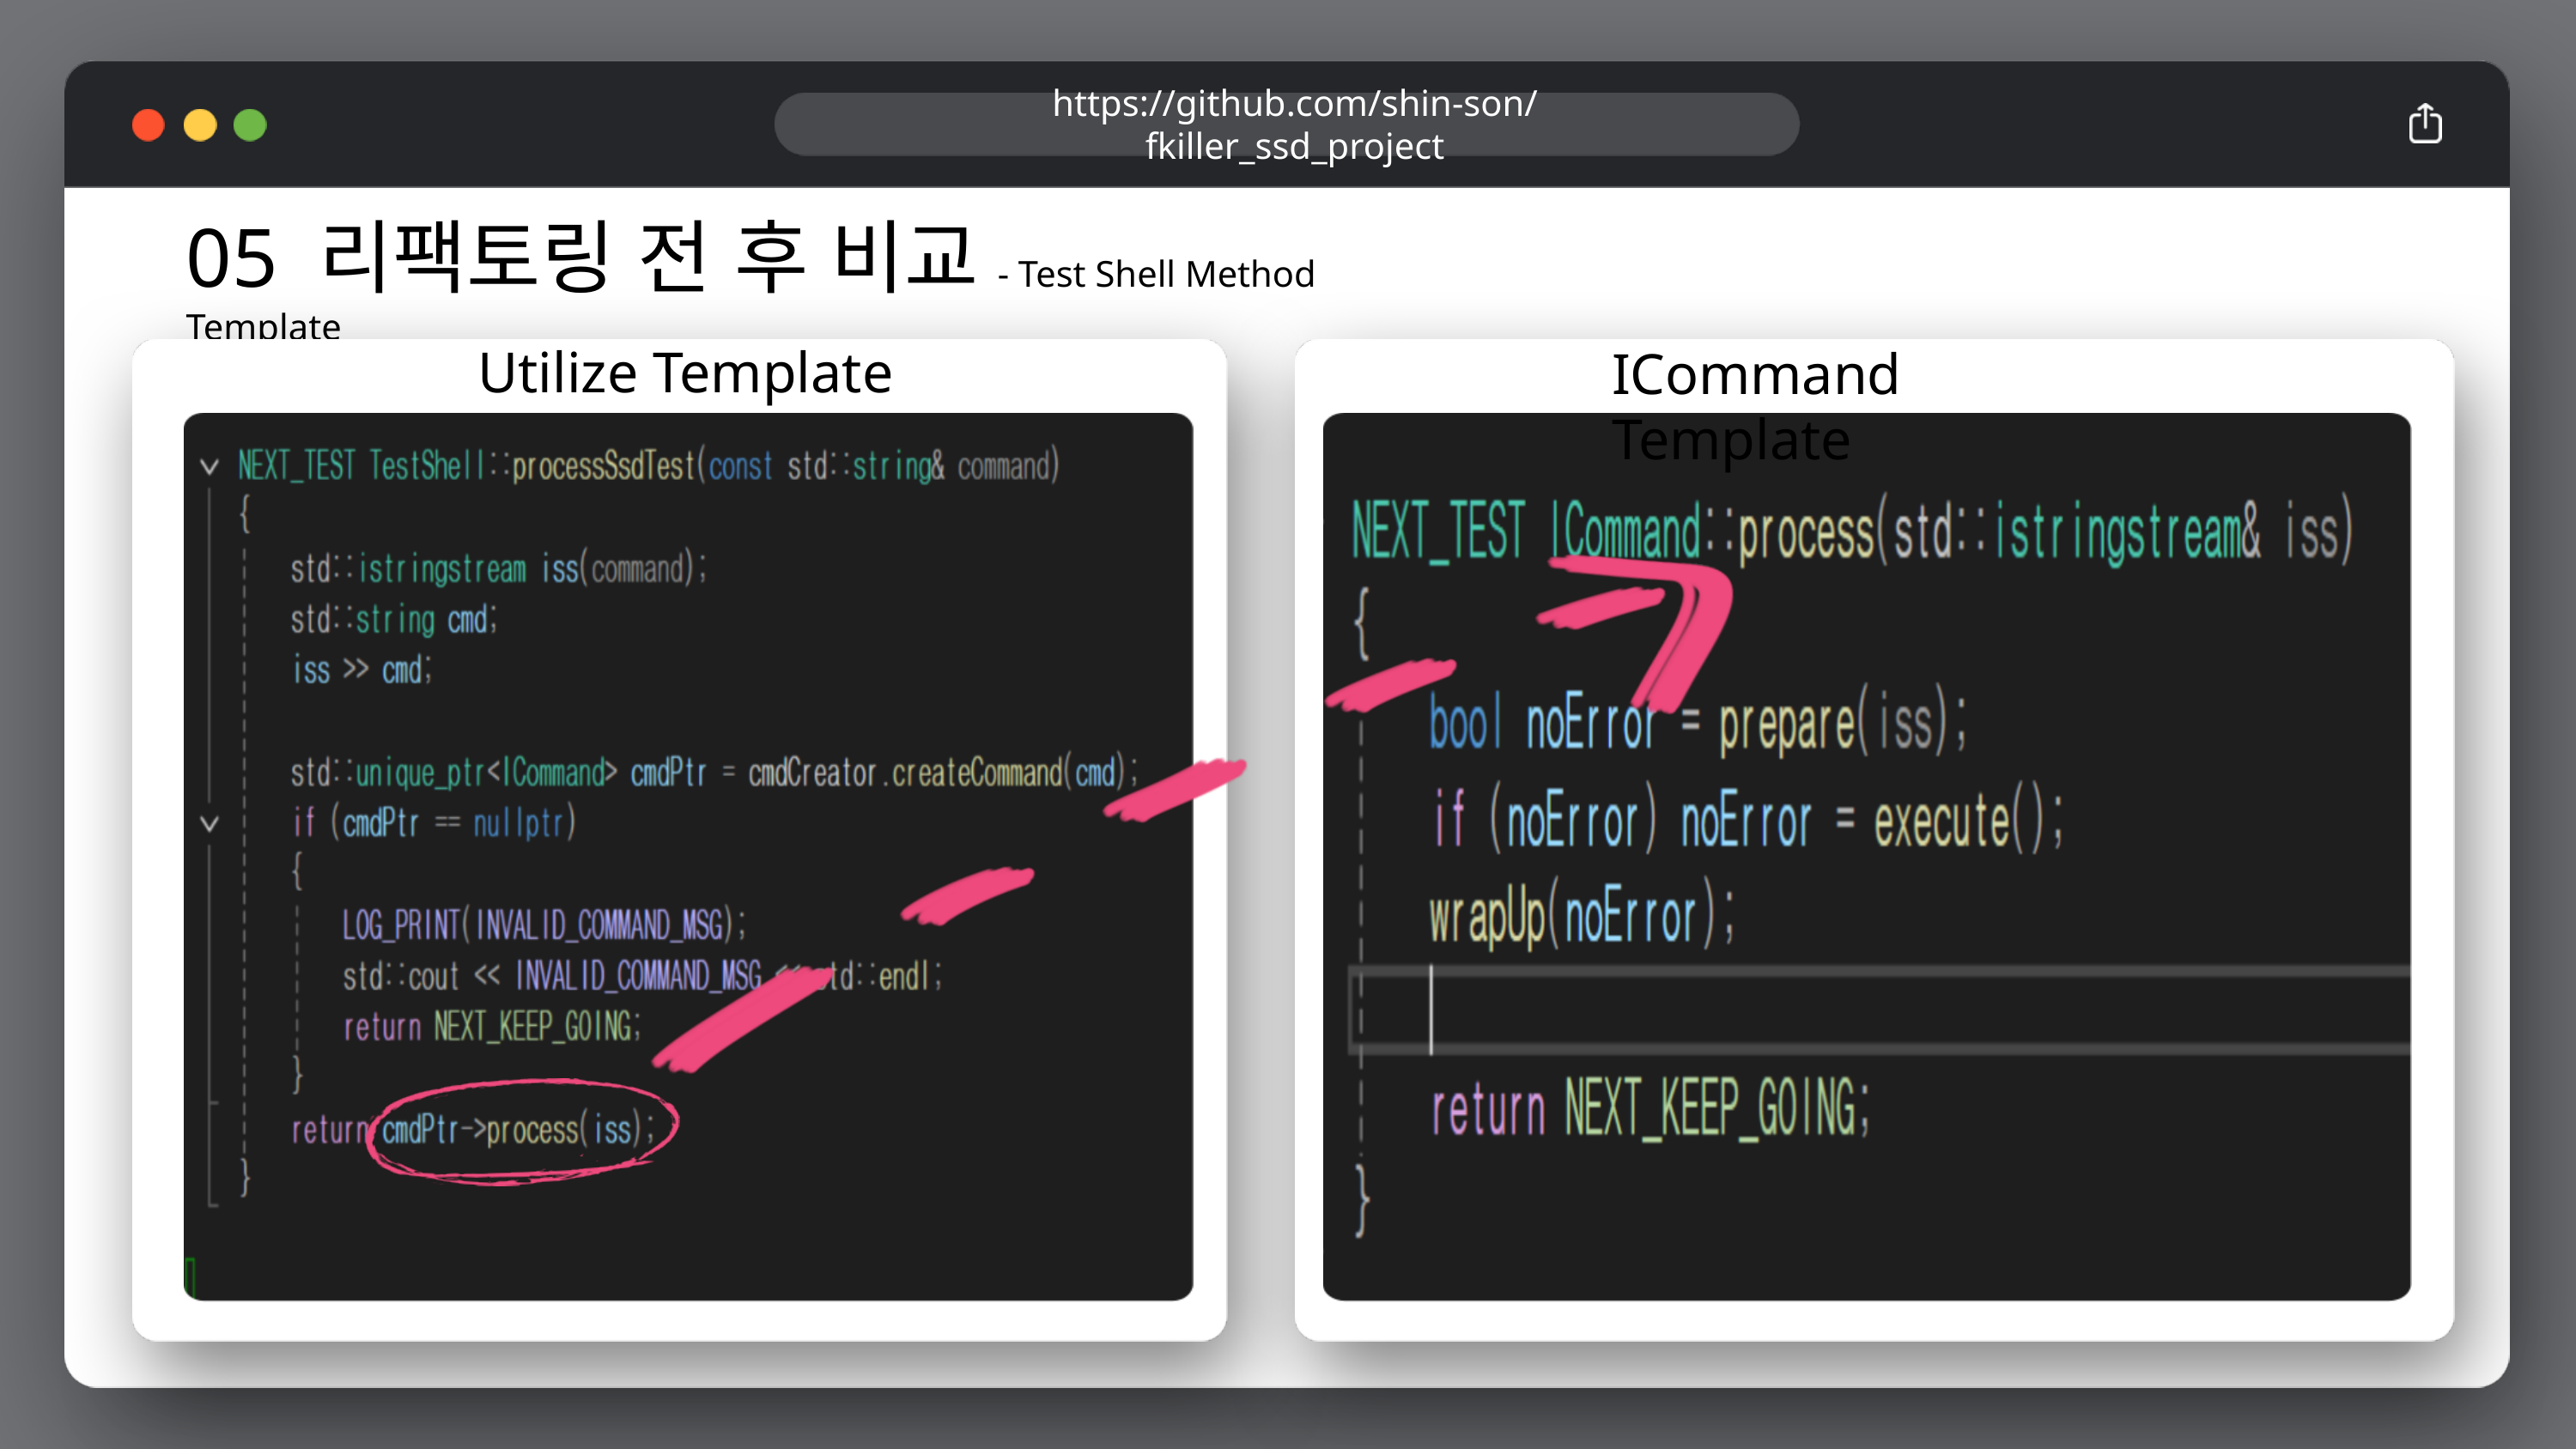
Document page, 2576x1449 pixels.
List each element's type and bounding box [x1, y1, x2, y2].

picture [64, 60, 2511, 1388]
